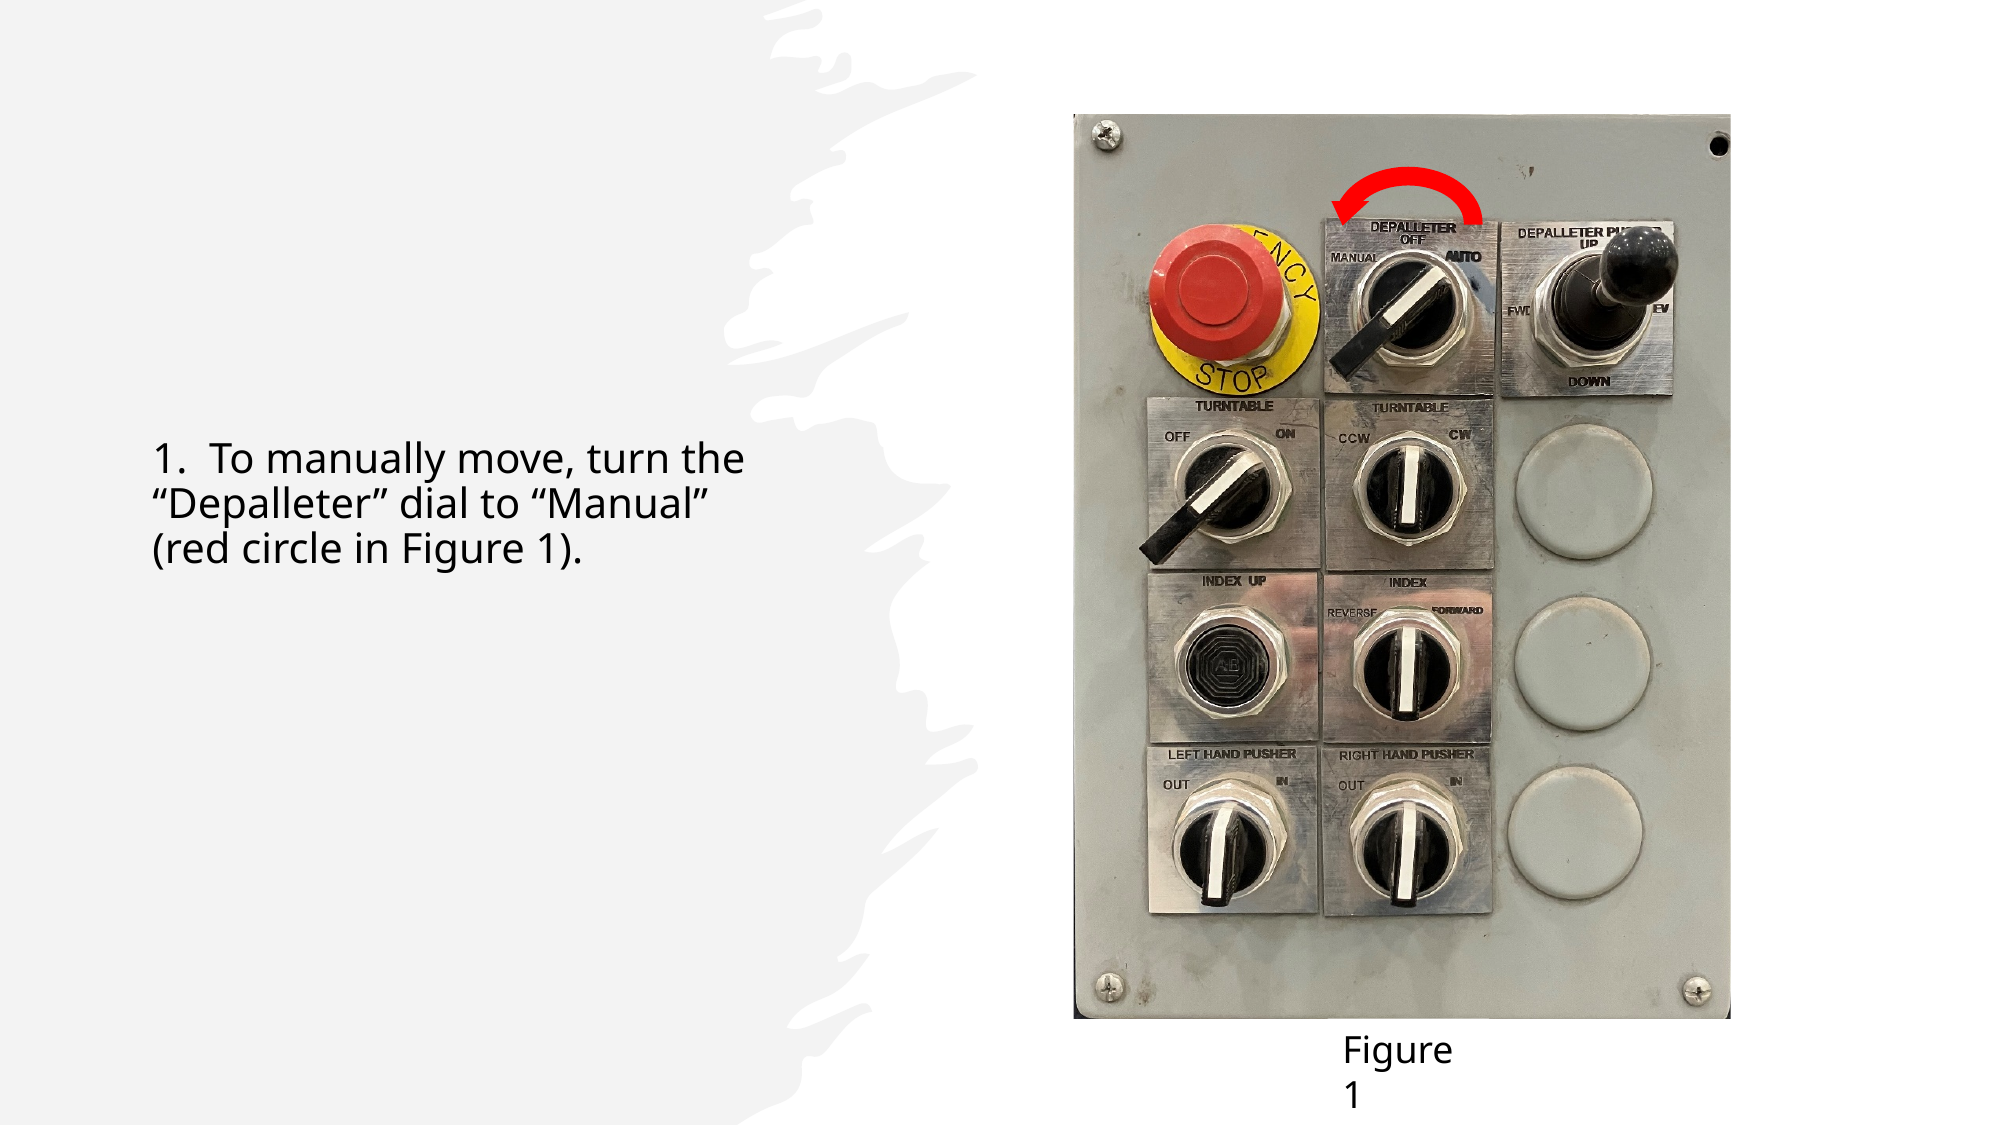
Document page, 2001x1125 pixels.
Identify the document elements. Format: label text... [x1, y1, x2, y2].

text_box [0, 0, 979, 1125]
text_box [724, 0, 2000, 1125]
list 1. To manually move, turn the “Depalleter” dial to “Manual” (red circle in Figure 1). [137, 430, 776, 1014]
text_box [1072, 113, 1732, 1080]
